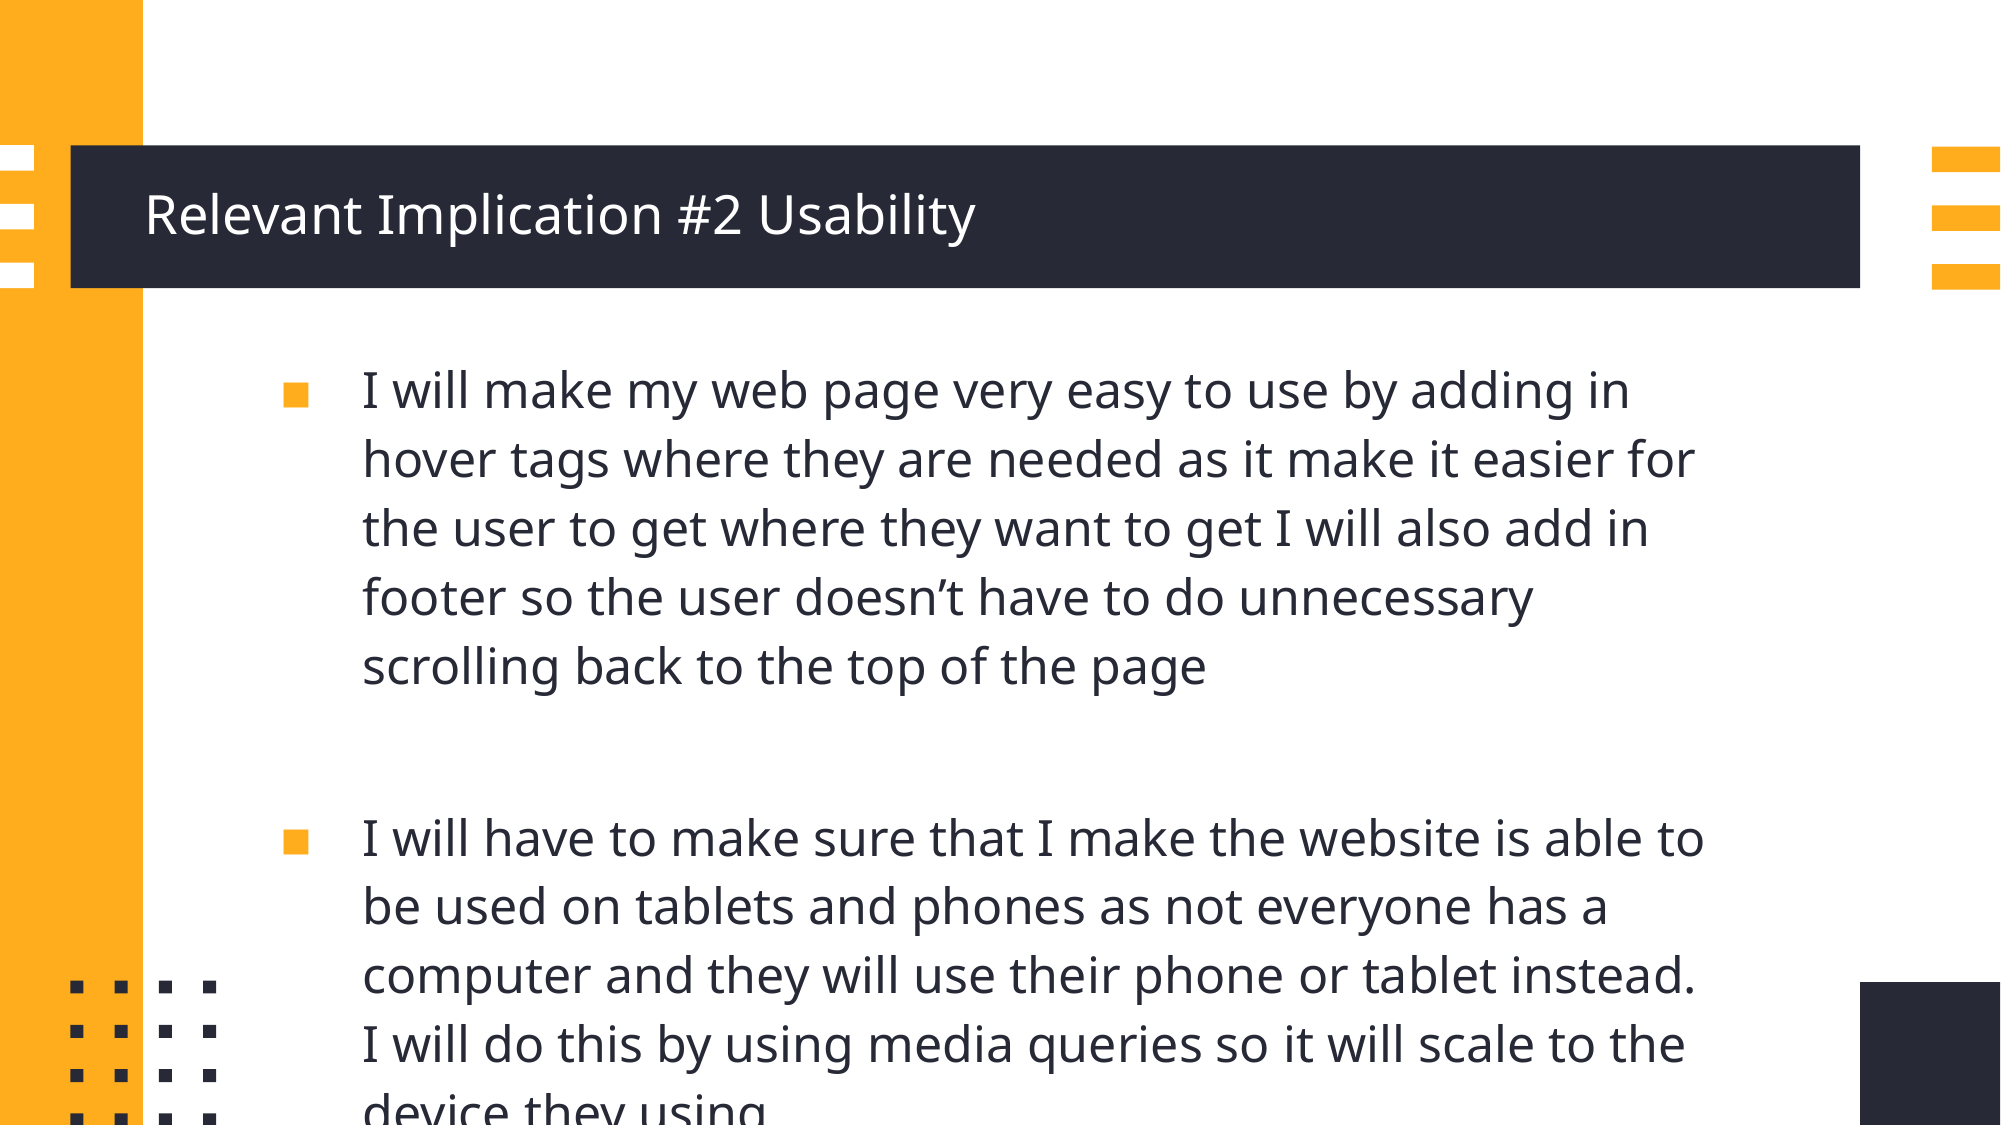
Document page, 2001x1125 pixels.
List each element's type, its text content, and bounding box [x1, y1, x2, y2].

list I will make my web page very easy to use by adding in hover tags where they are needed as it make it easier for the user to get where they want to get I will also add in footer so the user doesn’t have to do unnecessary scrolling back to the top of the page I will have to make sure that I make the website is able to be used on tablets and phones as not everyone has a computer and they will use their phone or tablet instead. I will do this by using media queries so it will scale to the device they using [262, 349, 1718, 982]
title Relevant Implication #2 Usability [144, 145, 1861, 289]
